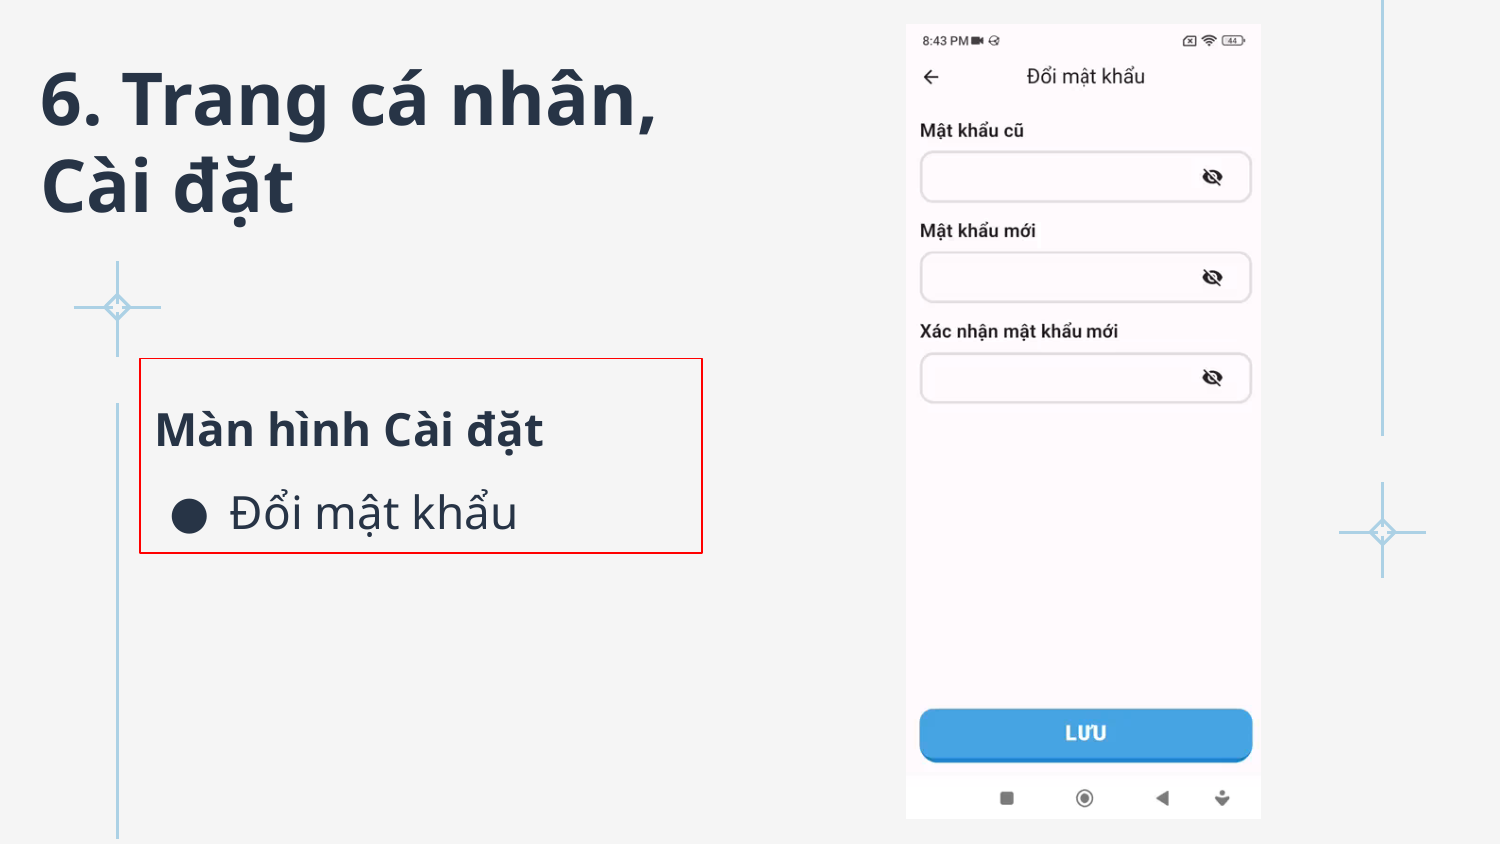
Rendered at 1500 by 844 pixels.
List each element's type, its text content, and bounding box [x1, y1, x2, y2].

text_box Màn hình Cài đặt Đổi mật khẩu [139, 358, 703, 554]
text_box 6. Trang cá nhân, Cài đặt [25, 37, 709, 243]
picture [906, 24, 1261, 819]
